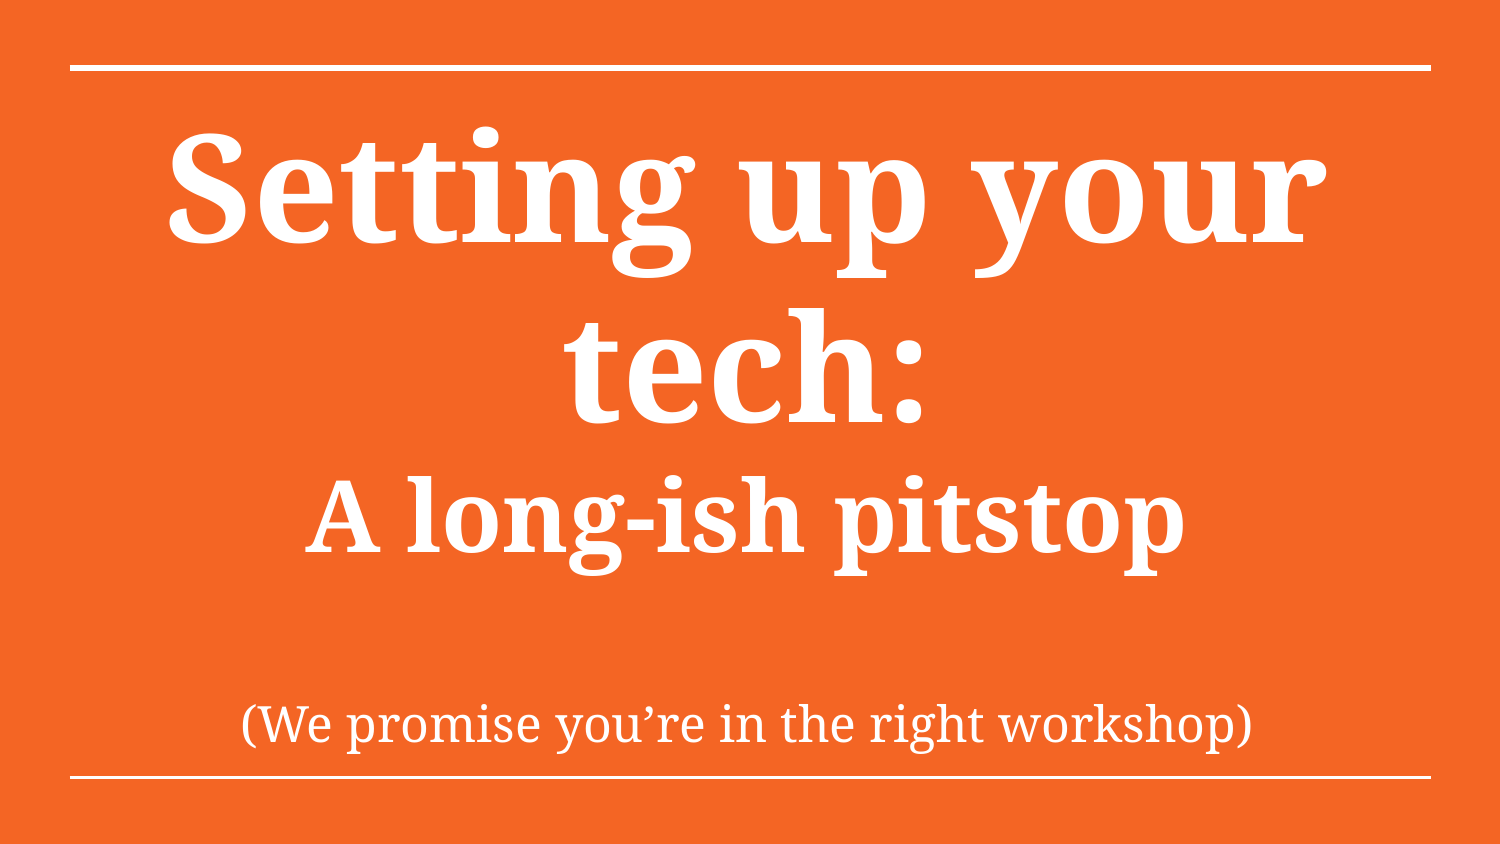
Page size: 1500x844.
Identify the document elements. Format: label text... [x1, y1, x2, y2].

title Setting up your tech: A long-ish pitstop (We promise you’re in the right workshop) [66, 296, 1428, 550]
